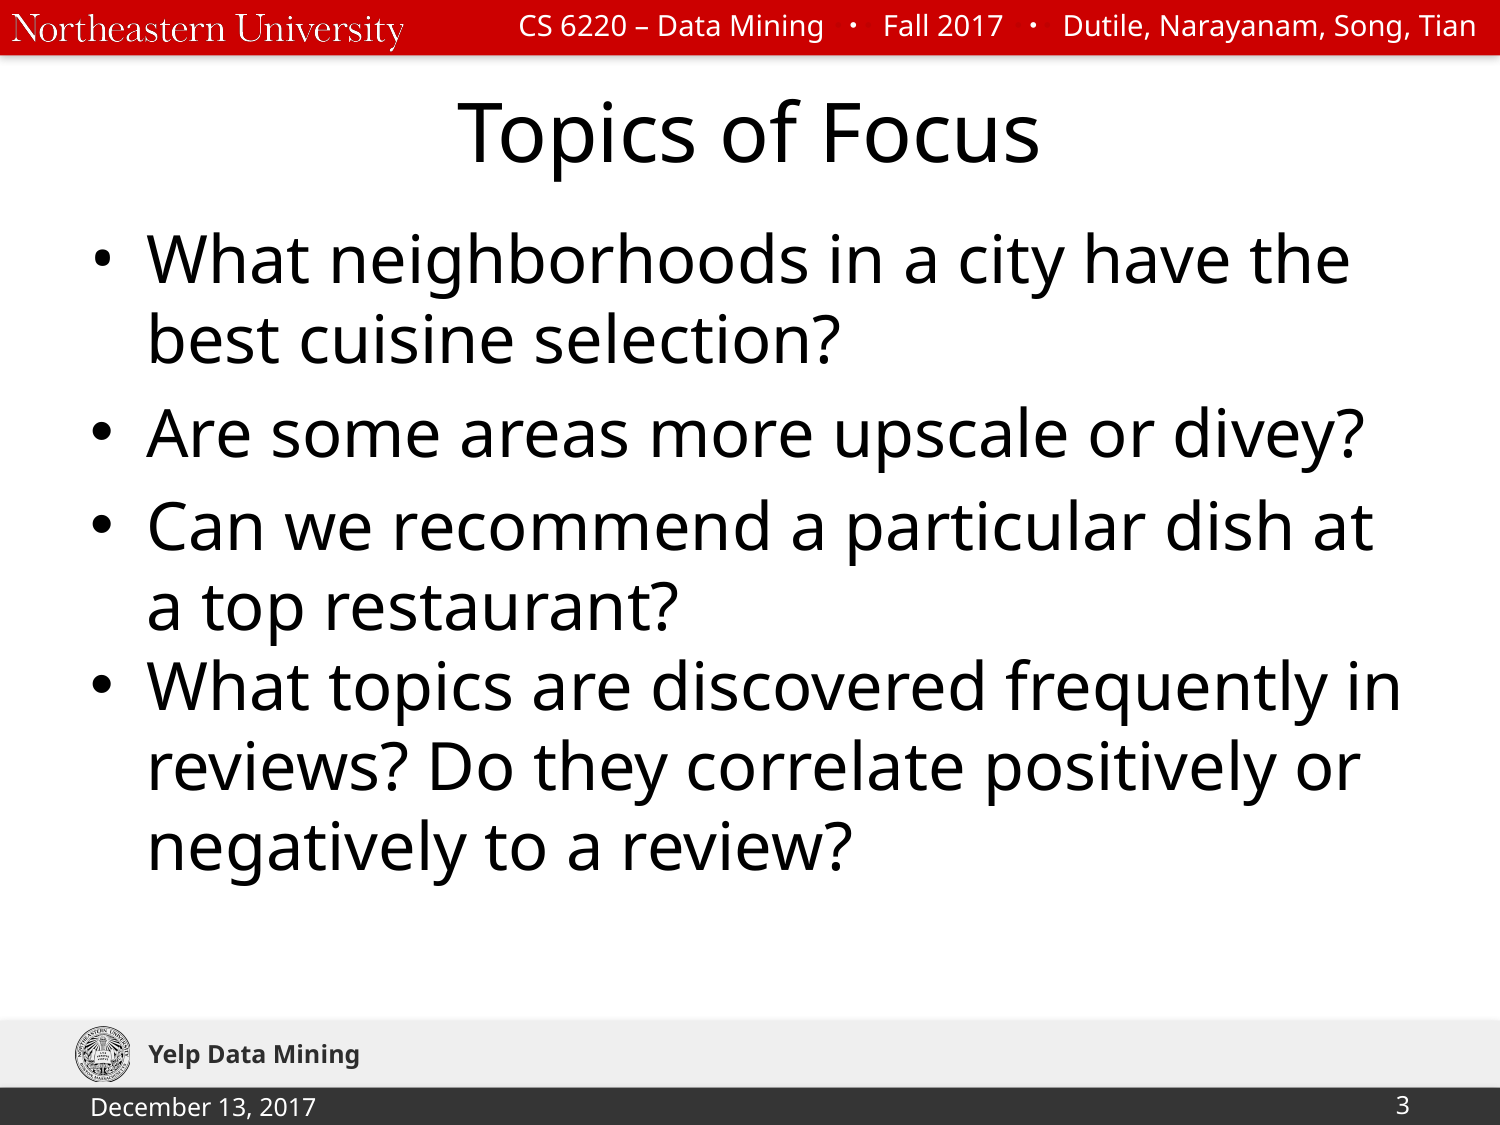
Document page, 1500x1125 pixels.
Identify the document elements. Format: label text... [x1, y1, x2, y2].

list What neighborhoods in a city have the best cuisine selection? Are some areas more upscale or divey? Can we recommend a particular dish at a top restaurant? What topics are discovered frequently in reviews? Do they correlate positively or negatively to a review? [75, 209, 1425, 1005]
slide_number ‹#› [1245, 1087, 1425, 1125]
picture [11, 14, 404, 53]
footer Yelp Data Mining [133, 1029, 1425, 1079]
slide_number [75, 1087, 451, 1125]
picture [75, 1026, 130, 1082]
title Topics of Focus [75, 80, 1425, 179]
